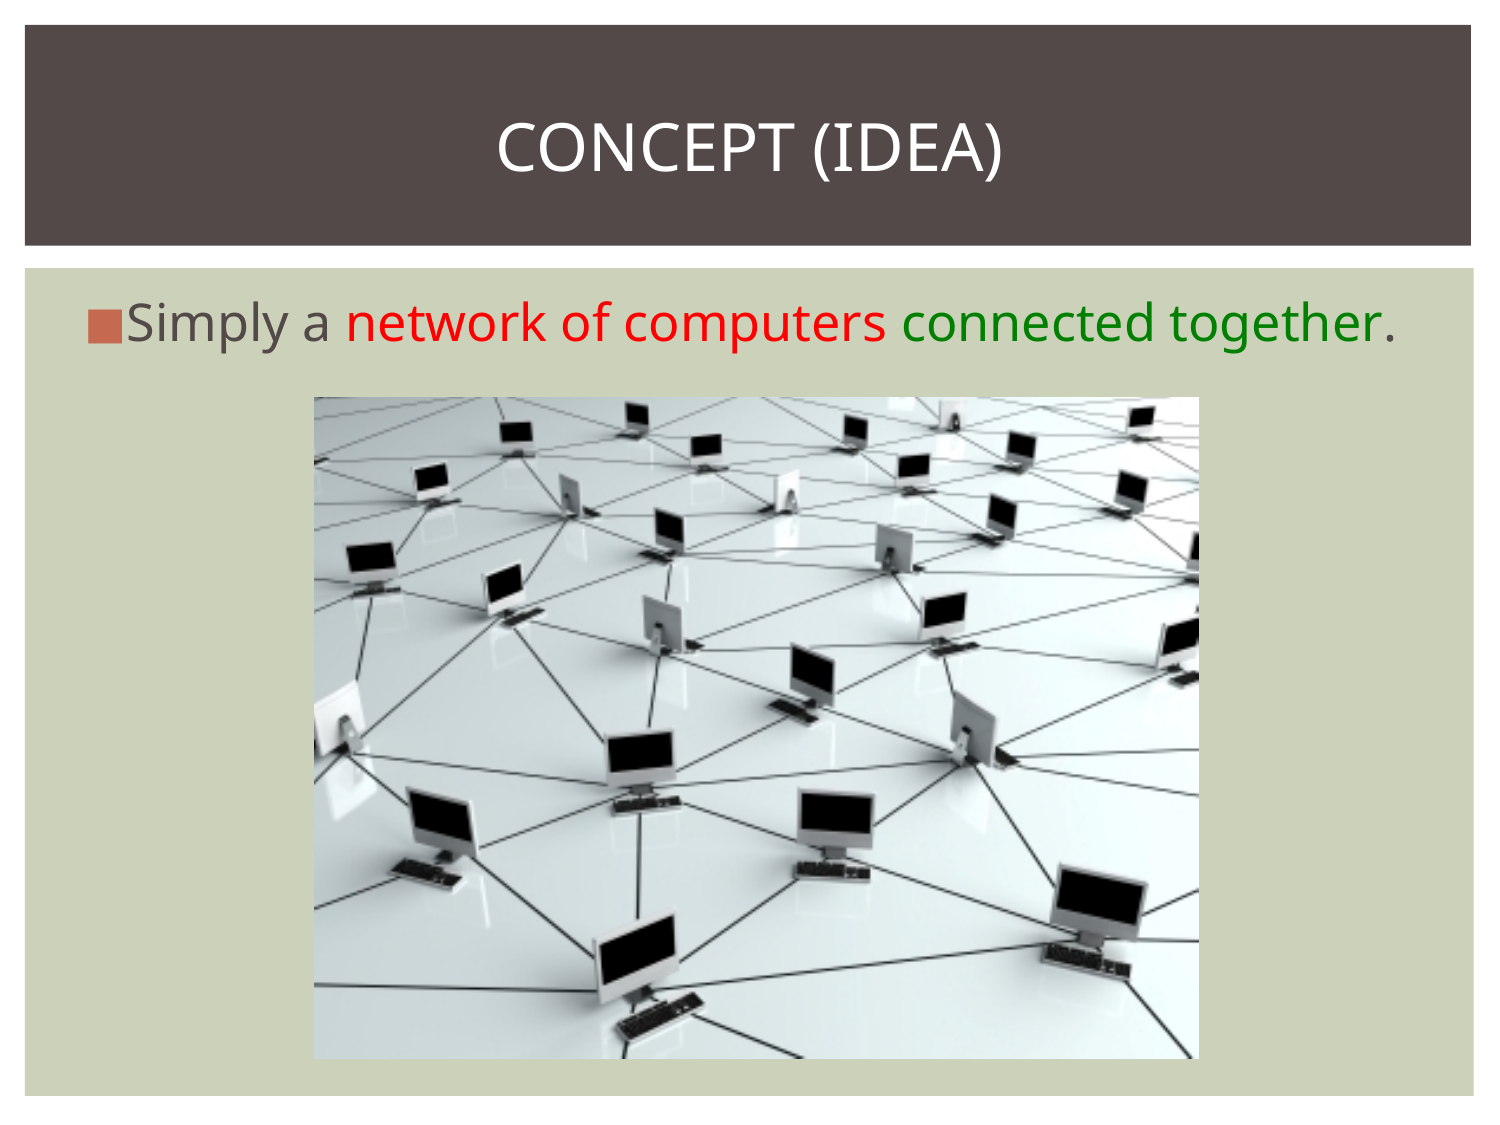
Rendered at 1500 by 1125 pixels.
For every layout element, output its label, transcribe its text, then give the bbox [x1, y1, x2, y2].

picture [313, 397, 1199, 1059]
title CONCEPT (IDEA) [62, 58, 1438, 232]
list Simply a network of computers connected together. [62, 281, 1442, 1005]
